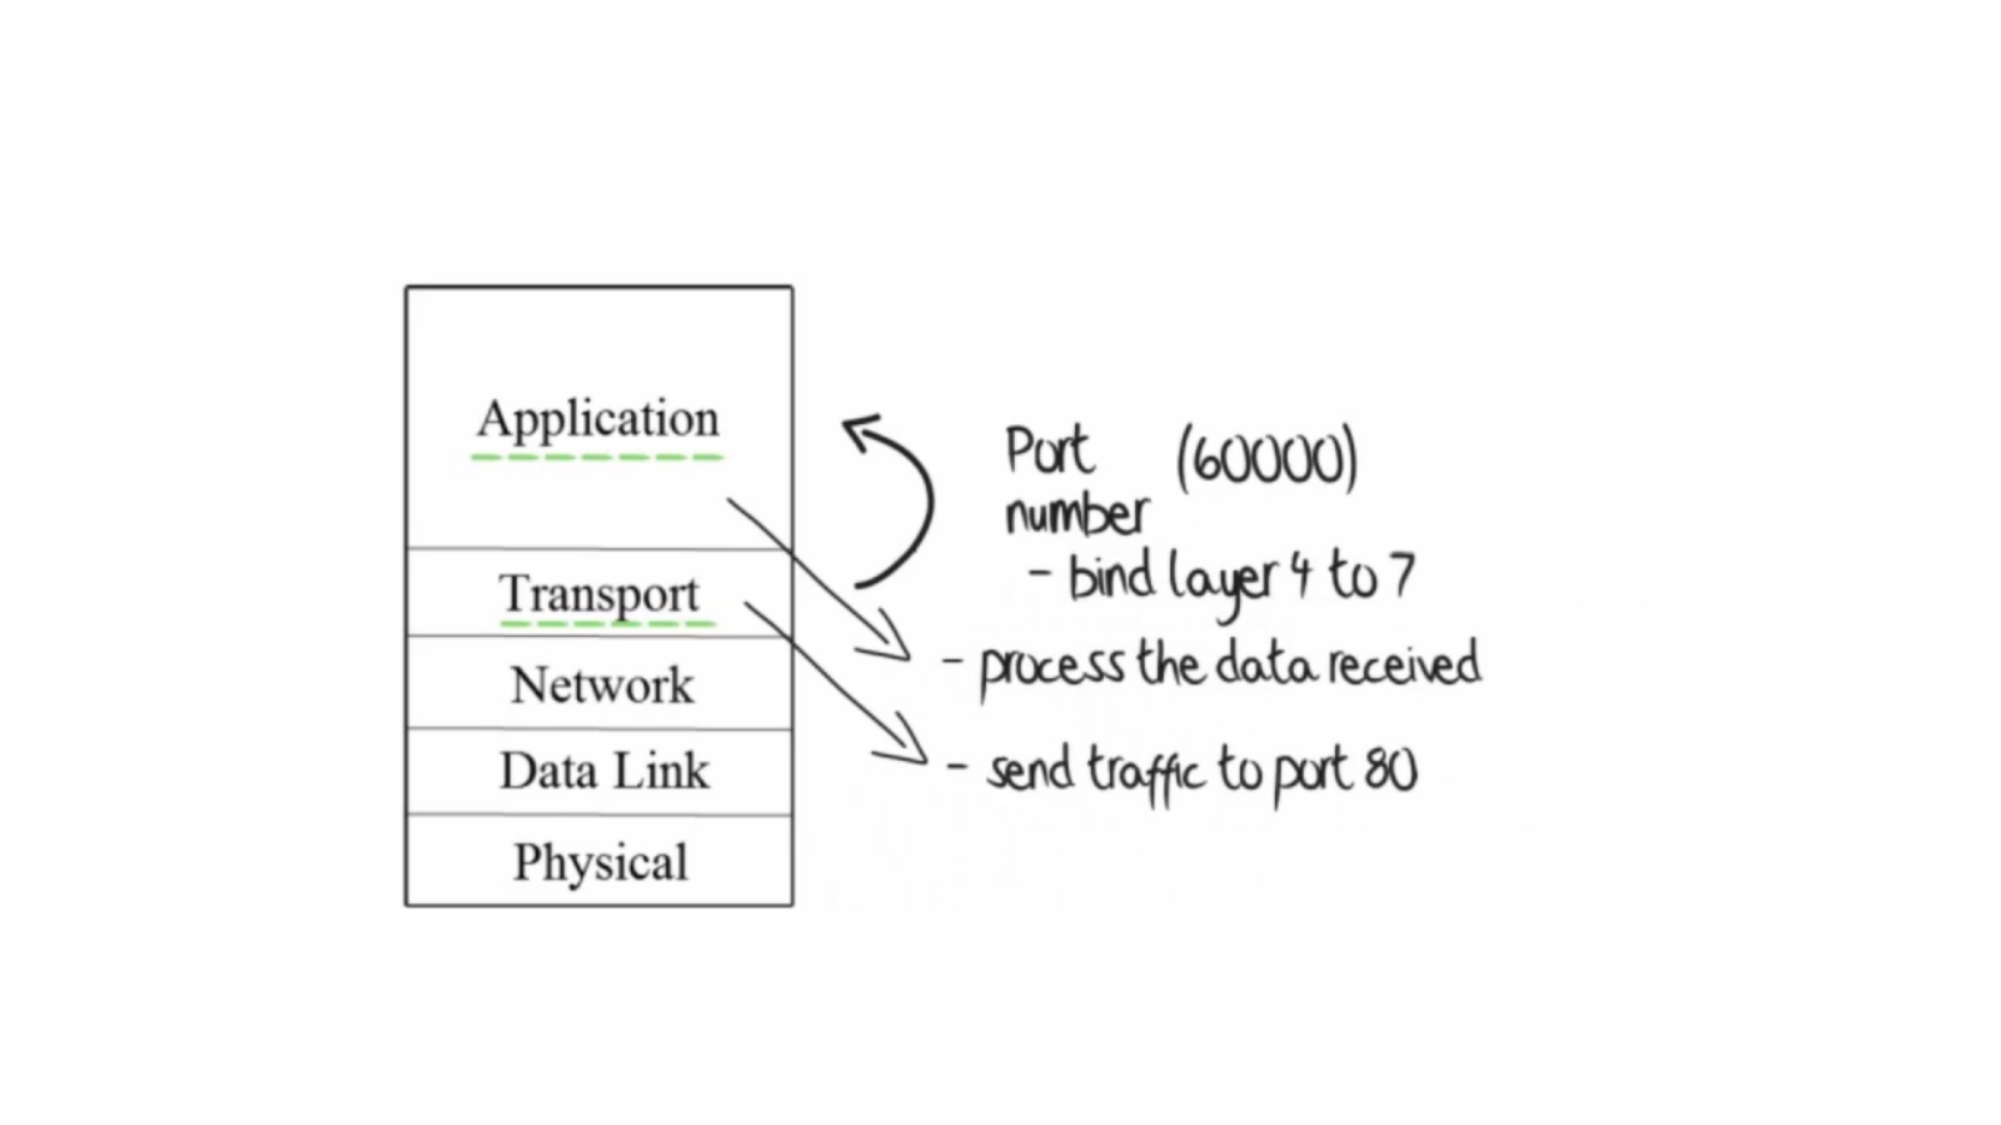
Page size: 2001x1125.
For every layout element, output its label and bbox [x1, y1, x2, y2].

picture [307, 214, 1693, 911]
